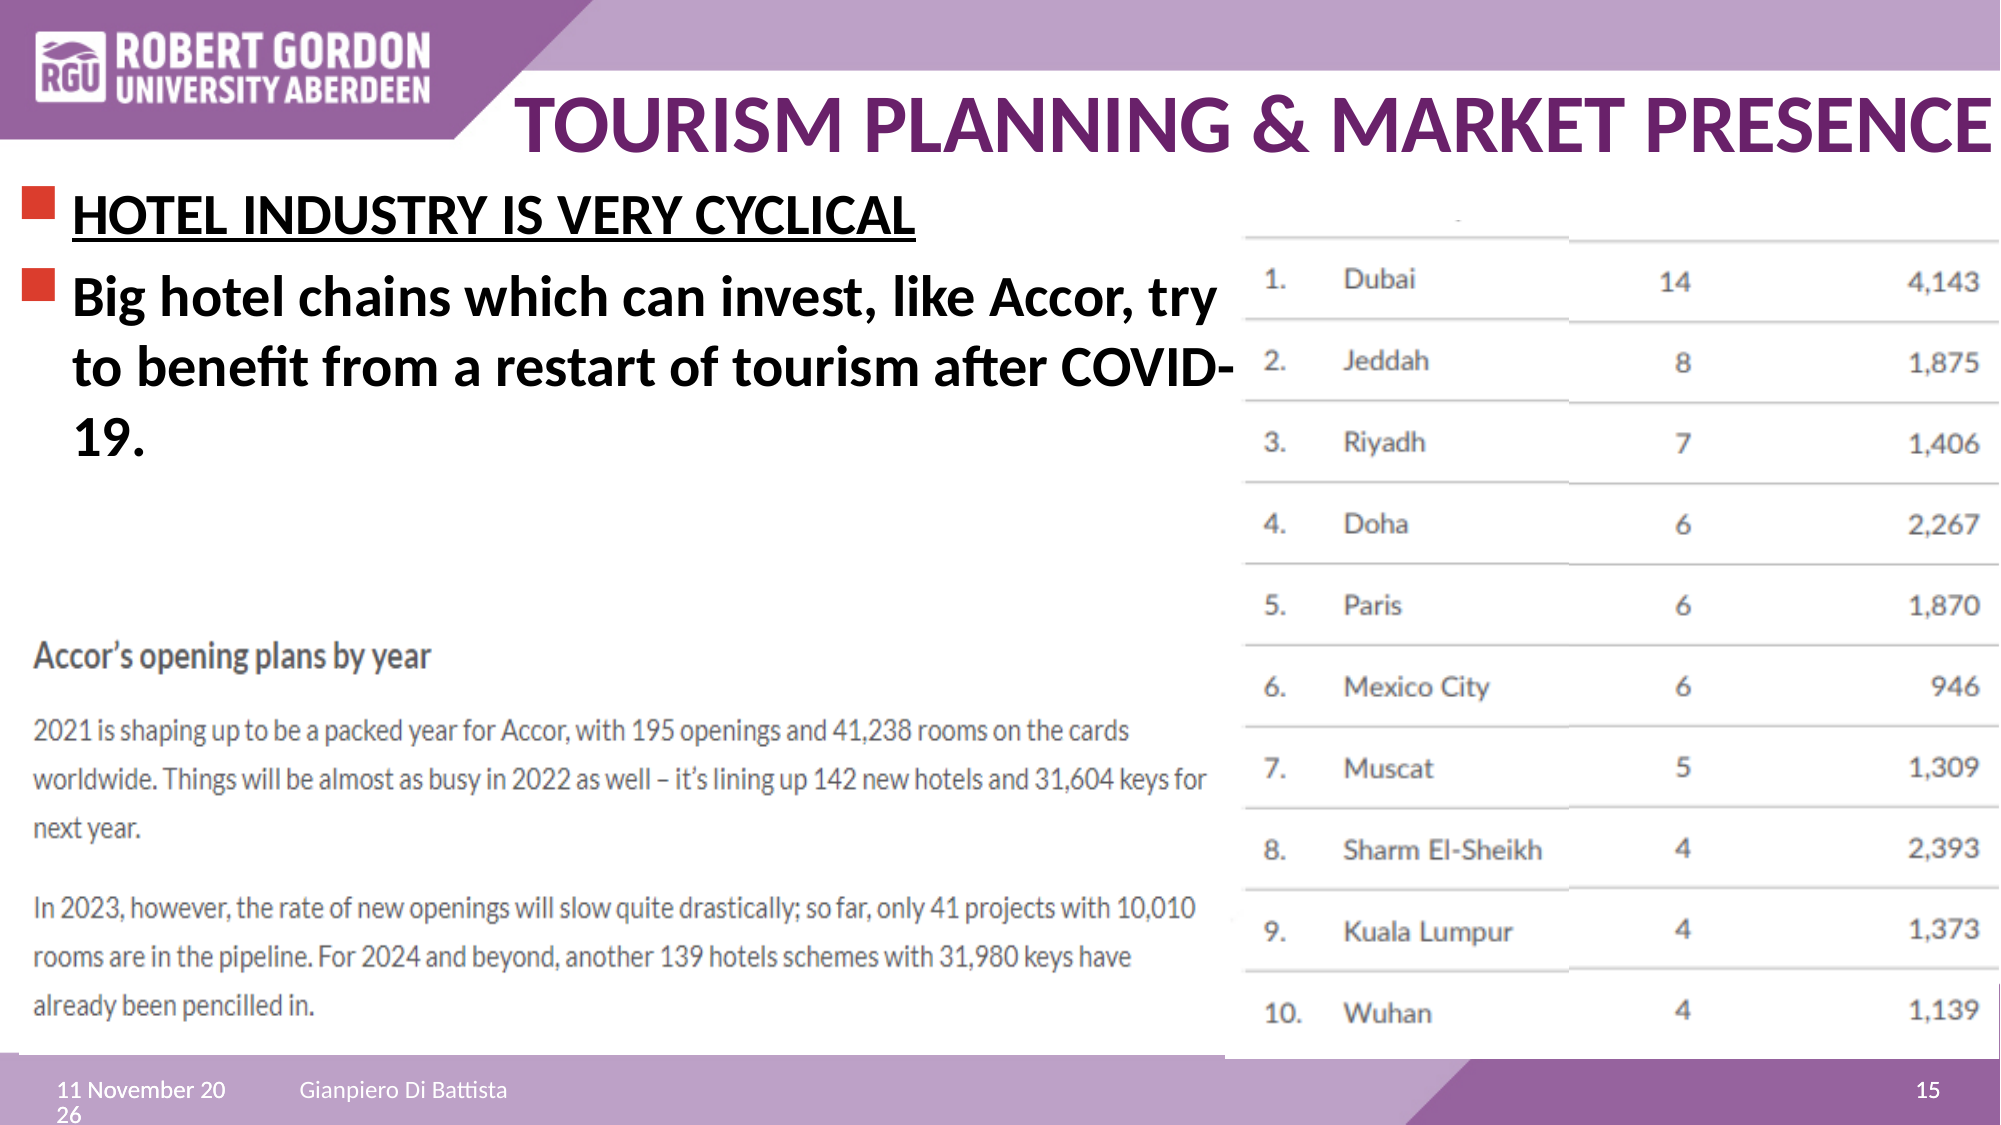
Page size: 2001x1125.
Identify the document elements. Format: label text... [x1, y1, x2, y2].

picture [0, 0, 2000, 168]
text_box 15 [1412, 1059, 1956, 1119]
picture [0, 220, 2000, 1125]
text_box HOTEL INDUSTRY IS VERY CYCLICAL Big hotel chains which can invest, like Accor, try to benefit from a restart of tourism after COVID-19. [0, 168, 1225, 965]
text_box 01 January 2022 [41, 1058, 250, 1119]
text_box TOURISM PLANNING & MARKET PRESENCE [499, 73, 2000, 280]
text_box Gianpiero Di Battista [284, 1058, 1330, 1119]
